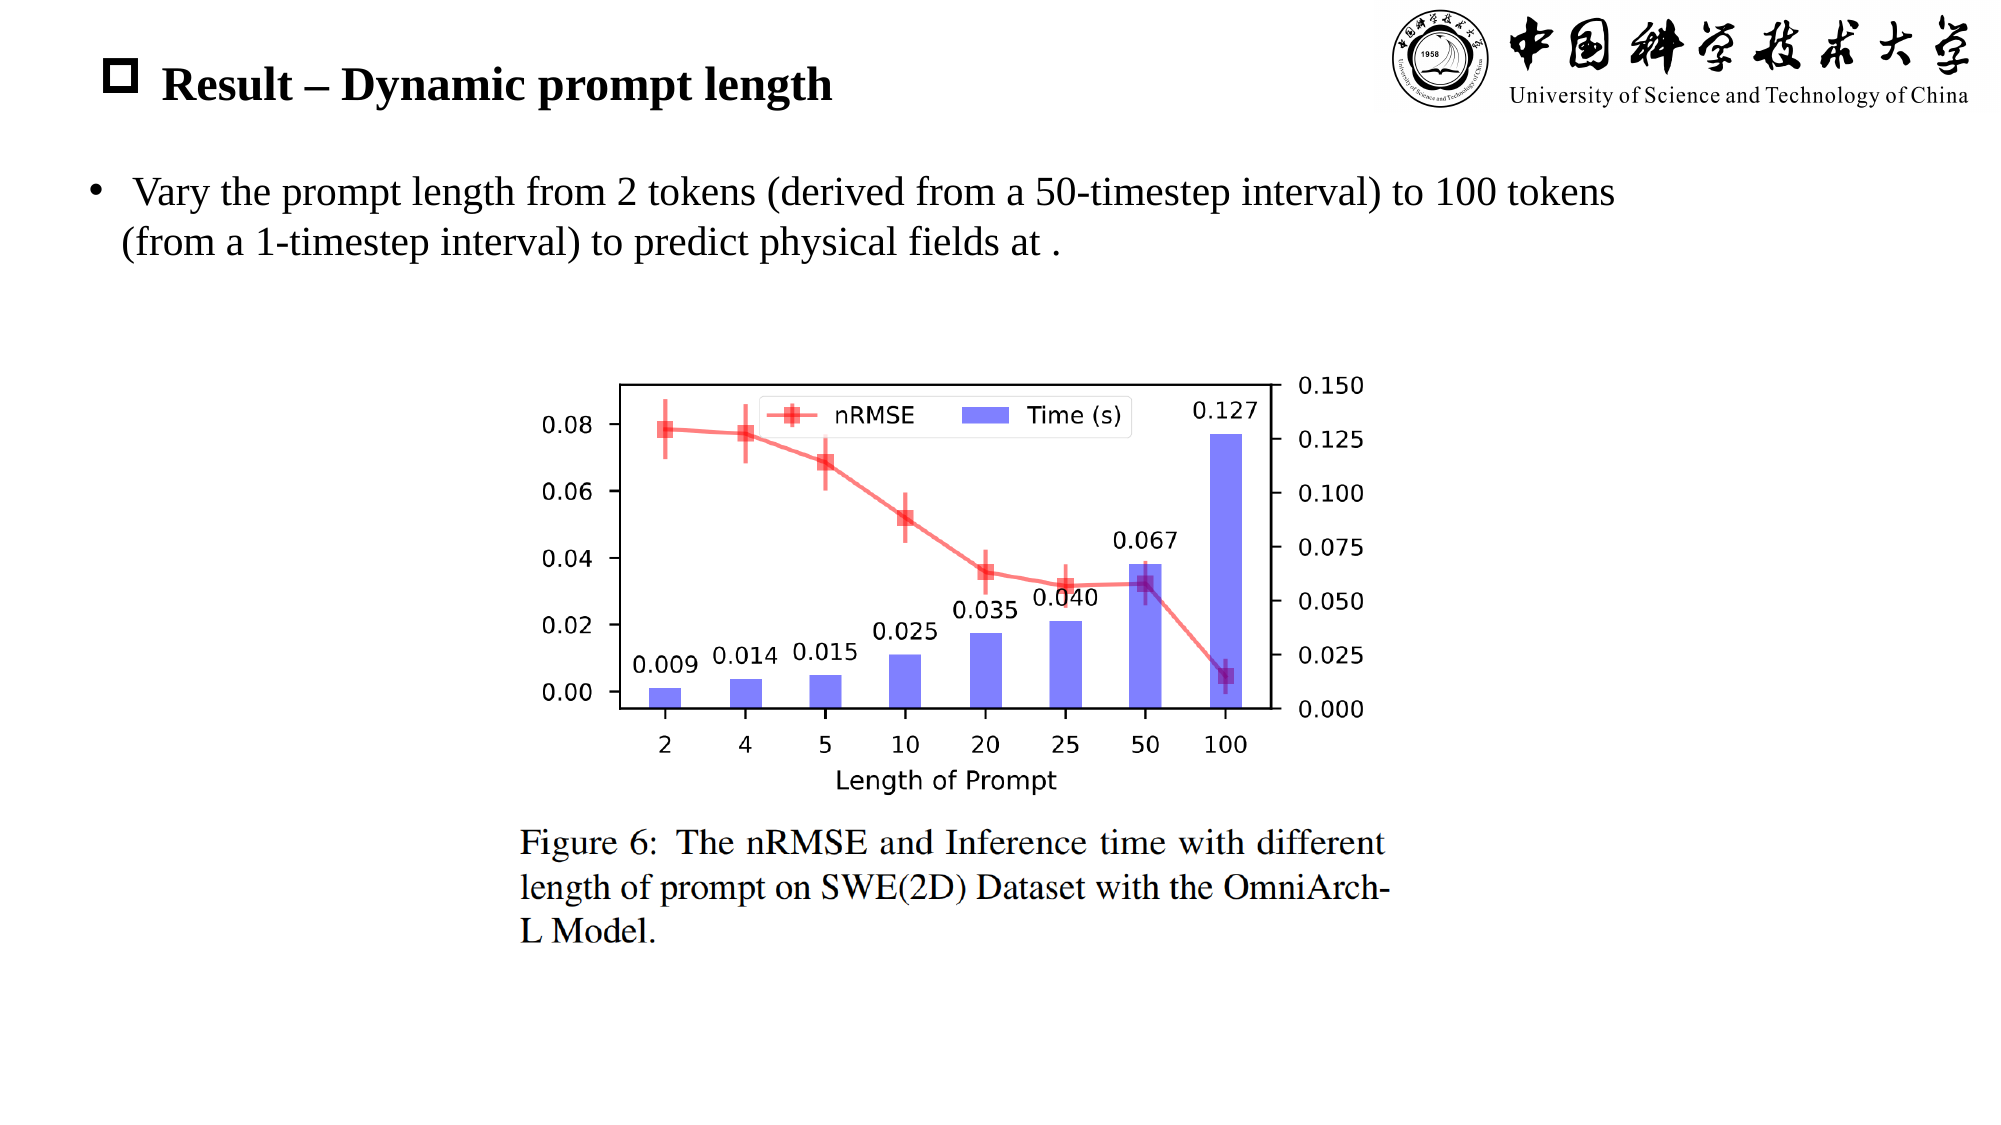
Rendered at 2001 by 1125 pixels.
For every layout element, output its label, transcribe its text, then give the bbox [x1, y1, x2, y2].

picture [436, 359, 1442, 961]
title Result – Dynamic prompt length [84, 32, 1517, 137]
picture [1374, 0, 2000, 113]
